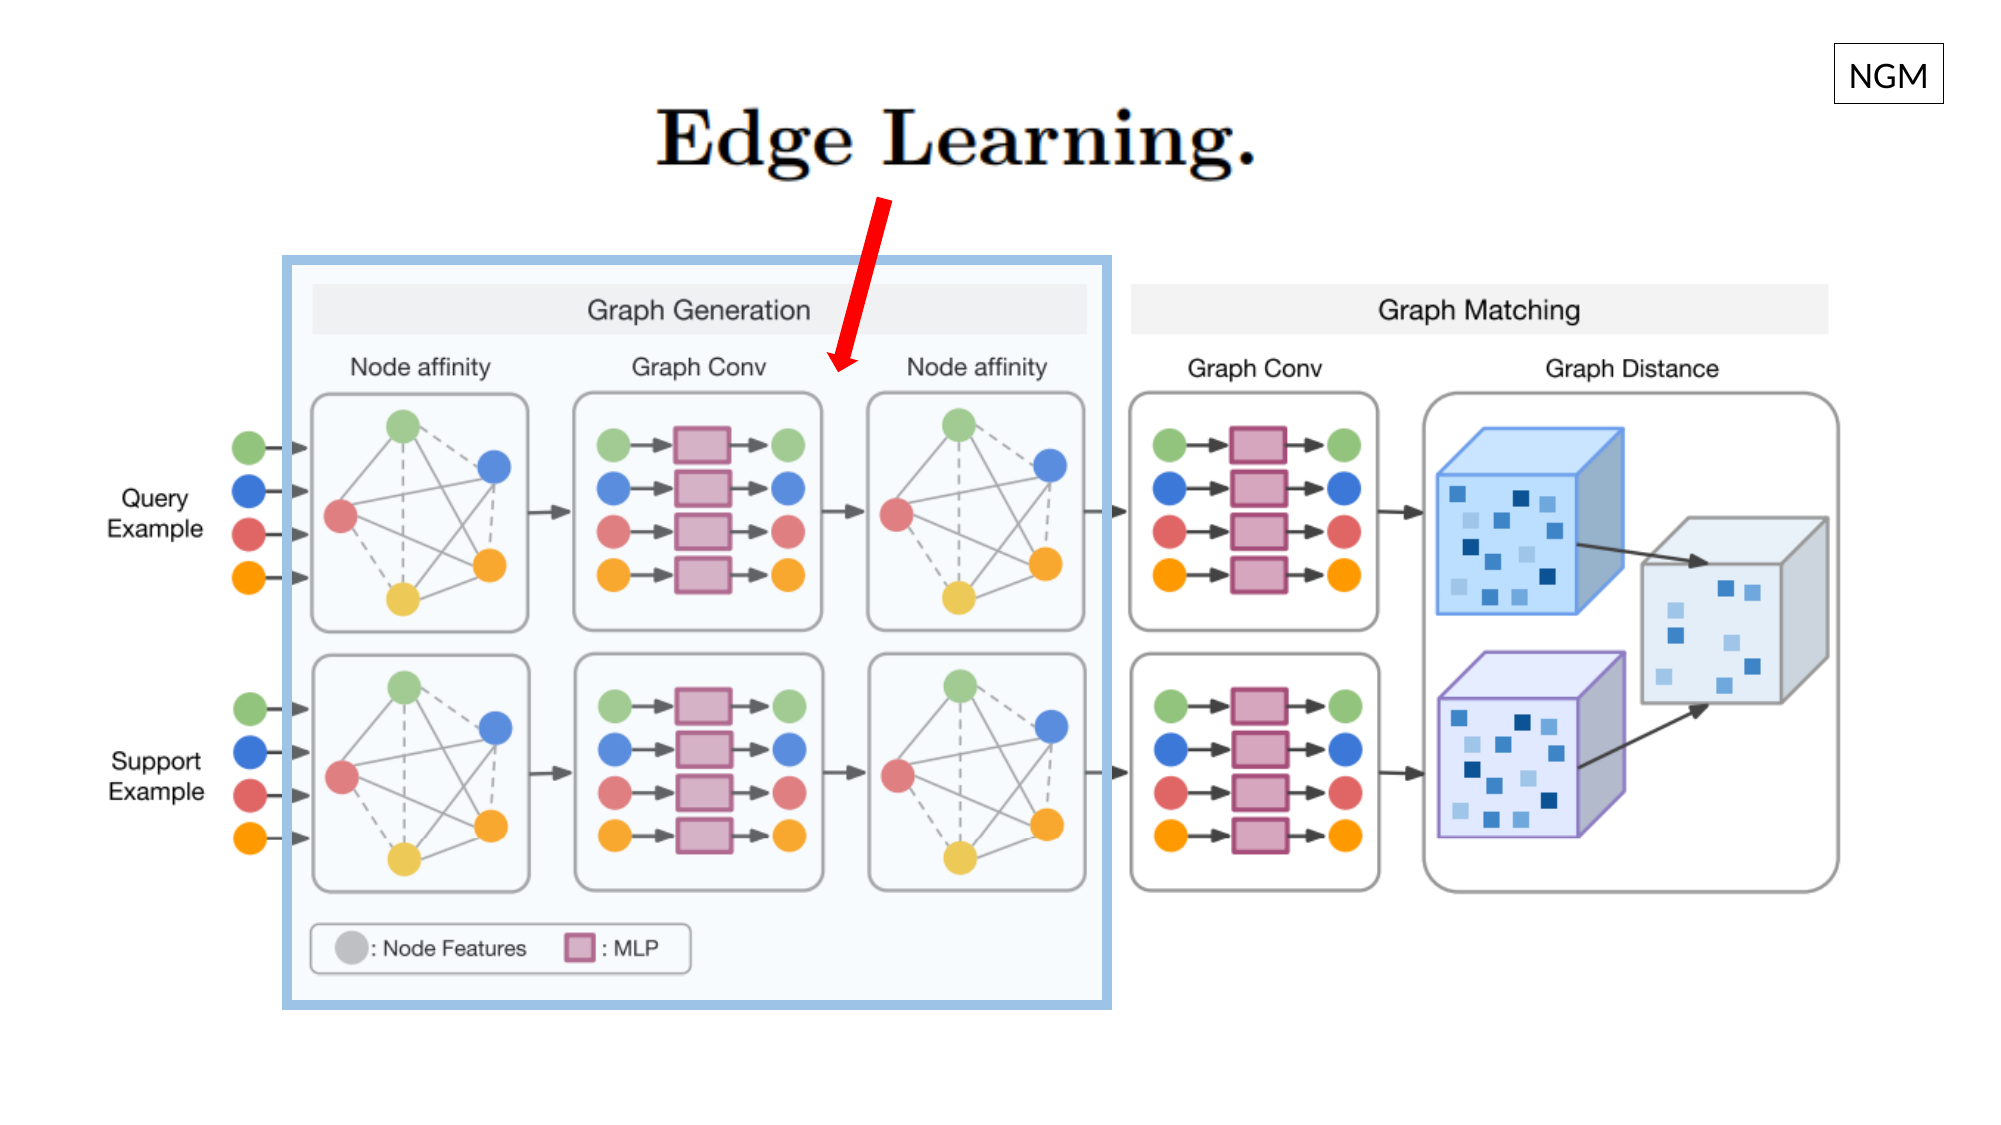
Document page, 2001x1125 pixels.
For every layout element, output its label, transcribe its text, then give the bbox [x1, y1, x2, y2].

text_box NGM [1834, 43, 1944, 104]
text_box [864, 197, 893, 243]
picture [52, 243, 1923, 1006]
picture [641, 63, 1274, 197]
